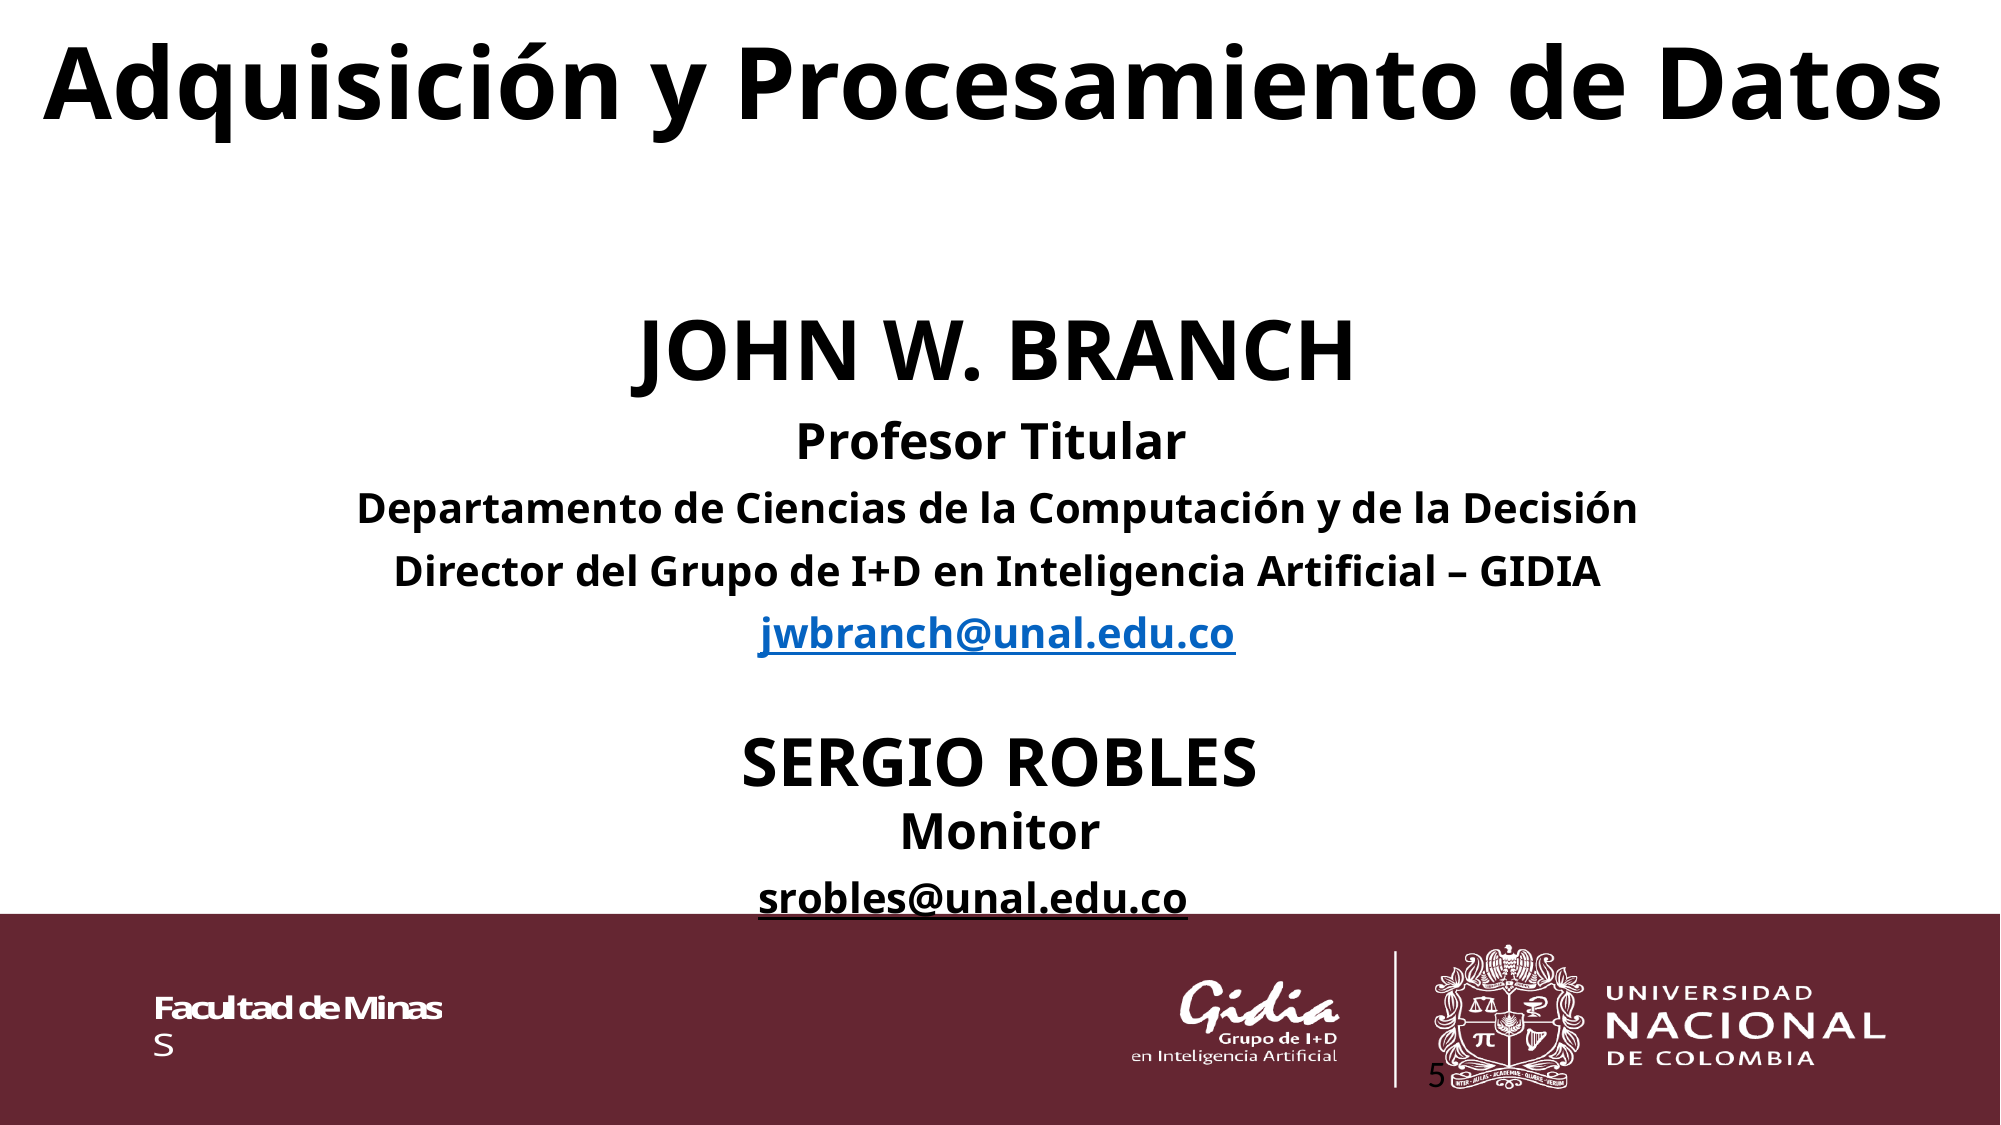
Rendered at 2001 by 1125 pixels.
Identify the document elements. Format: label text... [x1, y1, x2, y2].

picture [1031, 933, 1991, 1105]
subtitle JOHN W. BRANCH Profesor Titular Departamento de Ciencias de la Computación y de la Decisión Director del Grupo de I+D en Inteligencia Artificial – GIDIA jwbranch@unal.edu.co [248, 289, 1748, 472]
text_box SERGIO ROBLES Monitor srobles@unal.edu.co [500, 712, 1500, 932]
slide_number 5 [1412, 1042, 1863, 1103]
title Adquisición y Procesamiento de Datos [0, 0, 1989, 249]
